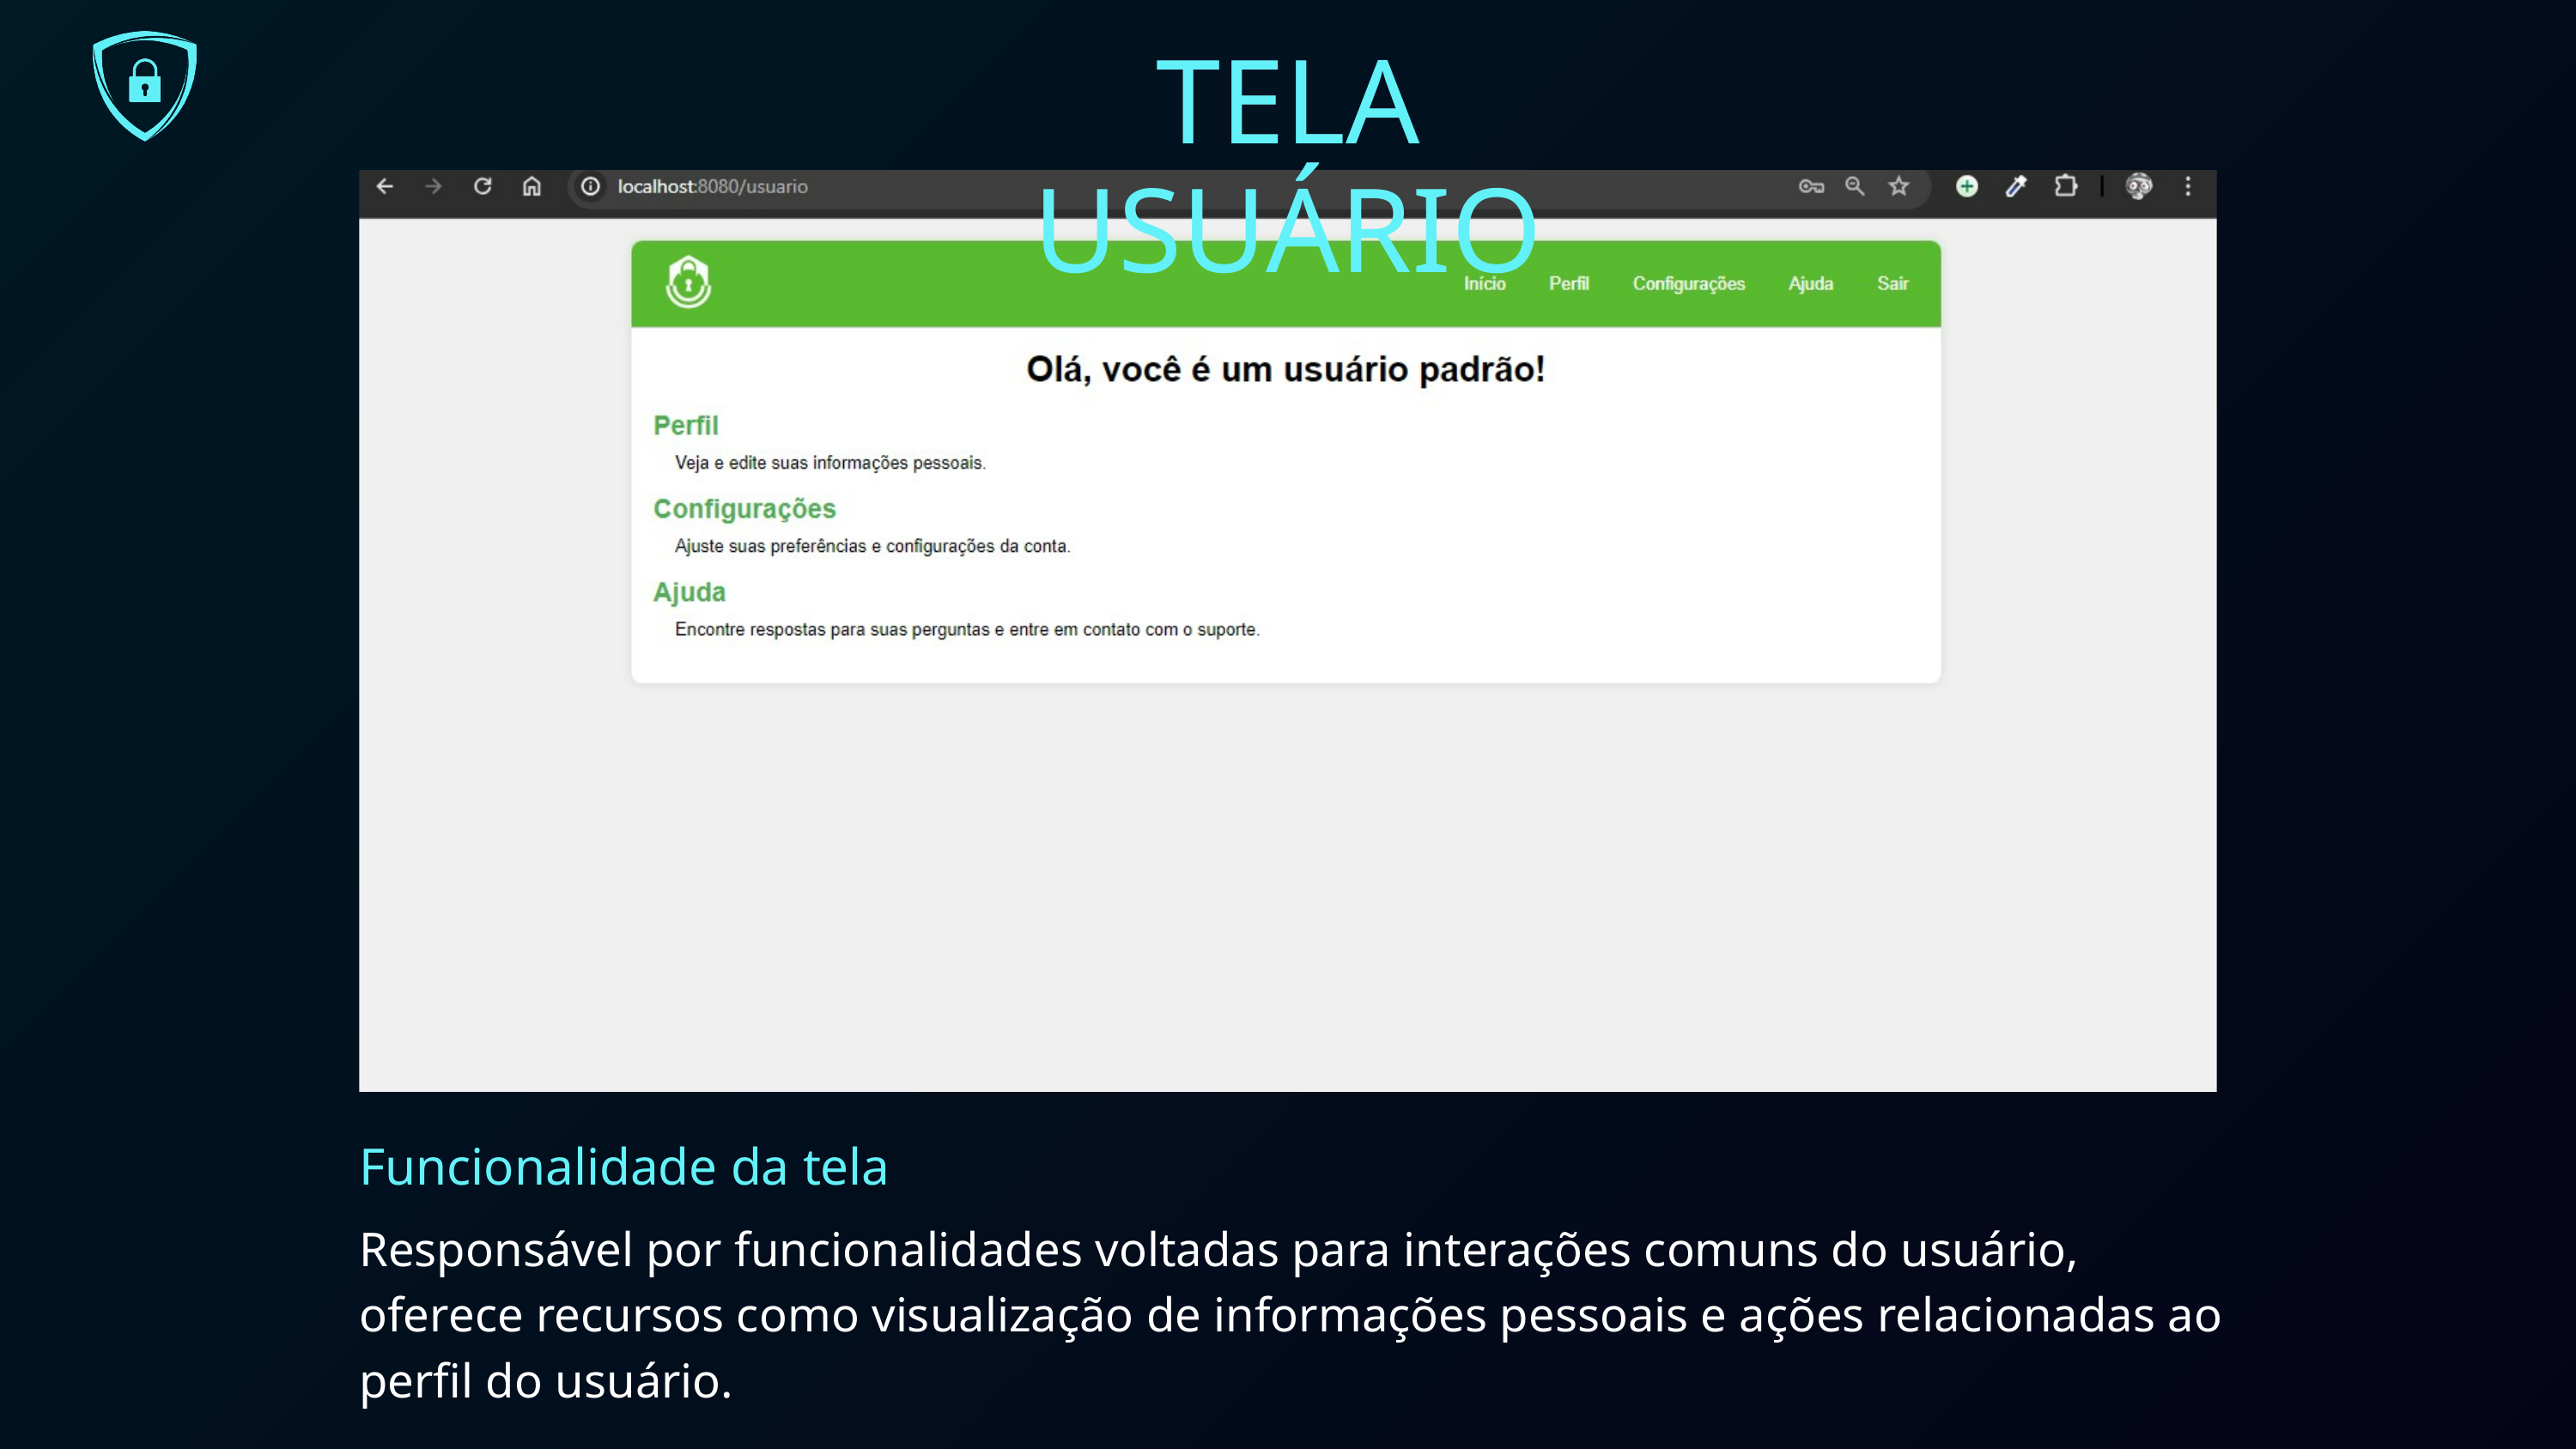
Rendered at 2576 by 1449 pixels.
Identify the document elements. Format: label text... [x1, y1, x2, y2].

text_box Funcionalidade da tela [359, 1125, 988, 1195]
text_box [90, 31, 199, 142]
text_box TELA USUÁRIO [939, 38, 1637, 296]
text_box [129, 58, 161, 102]
text_box [359, 170, 2217, 1093]
text_box Responsável por funcionalidades voltadas para interações comuns do usuário, oferece recursos como visualização de informações pessoais e ações relacionadas ao perfil do usuário. [359, 1210, 2271, 1407]
